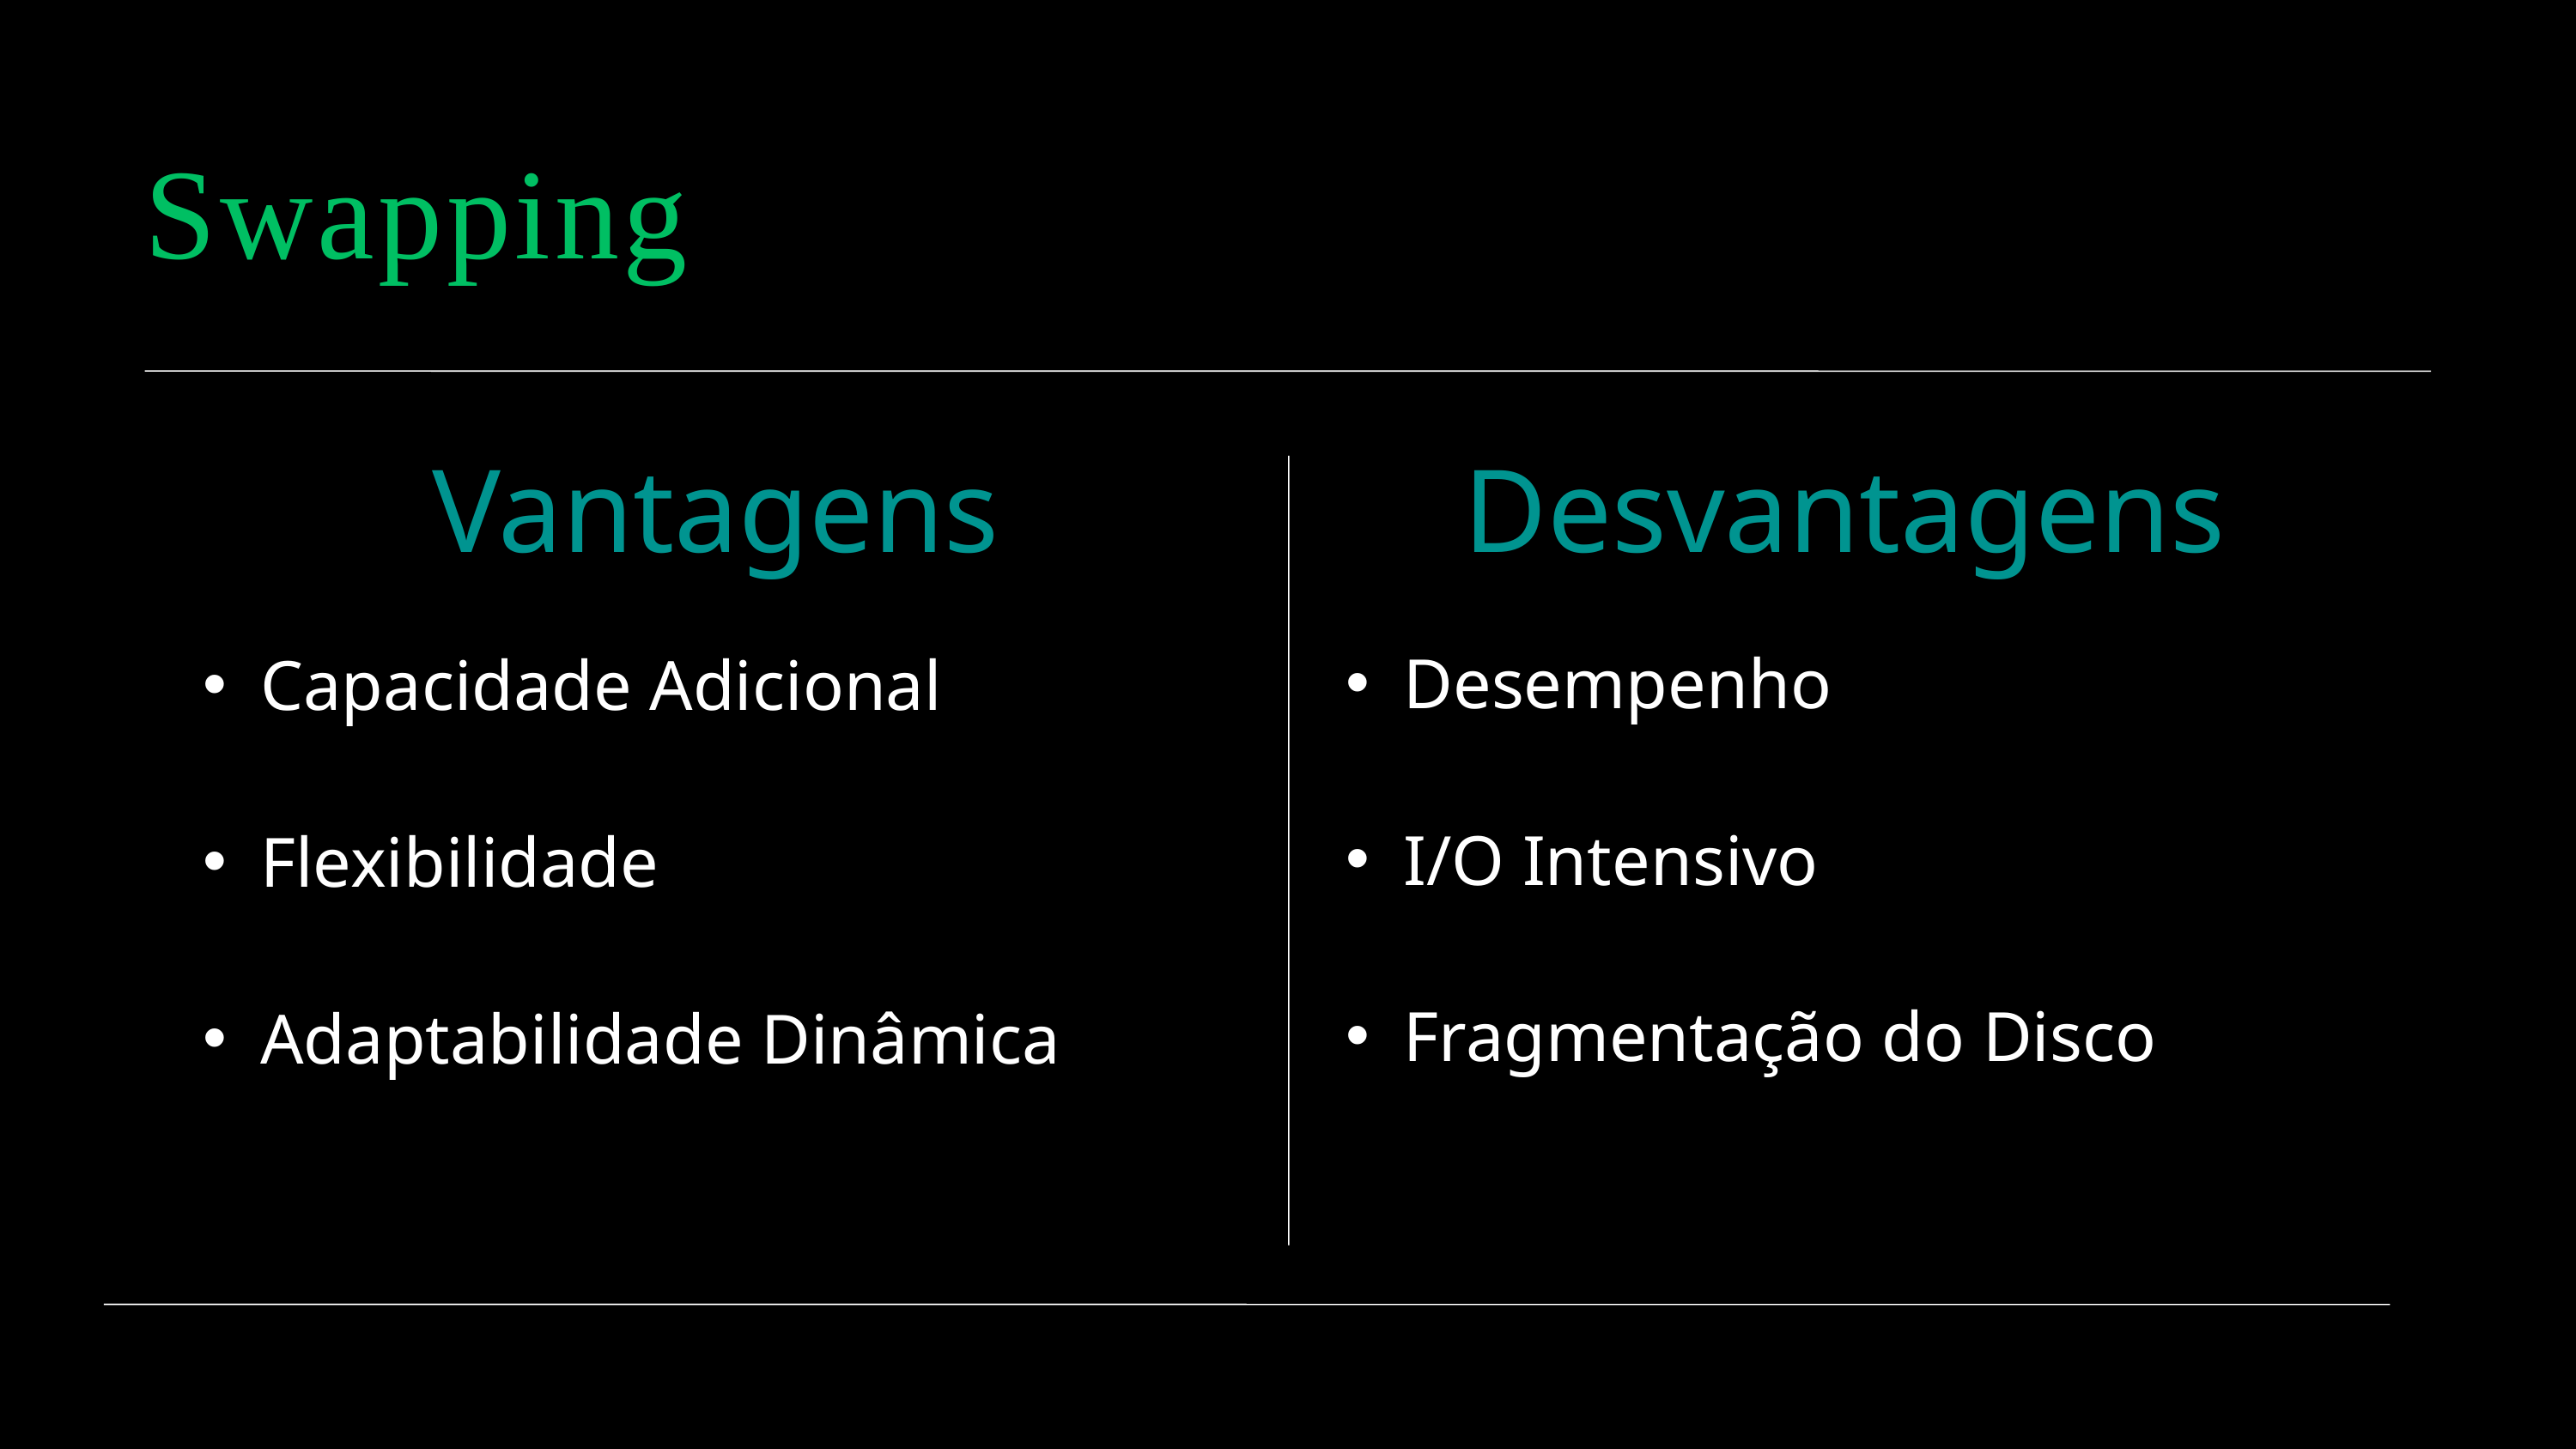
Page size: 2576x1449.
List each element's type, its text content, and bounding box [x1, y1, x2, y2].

text_box Desempenho I/O Intensivo Fragmentação do Disco [1288, 634, 2432, 1164]
text_box Capacidade Adicional Flexibilidade Adaptabilidade Dinâmica [144, 635, 1288, 1167]
text_box Desvantagens [1288, 438, 2432, 576]
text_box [144, 144, 1398, 373]
text_box Vantagens [144, 438, 1287, 576]
